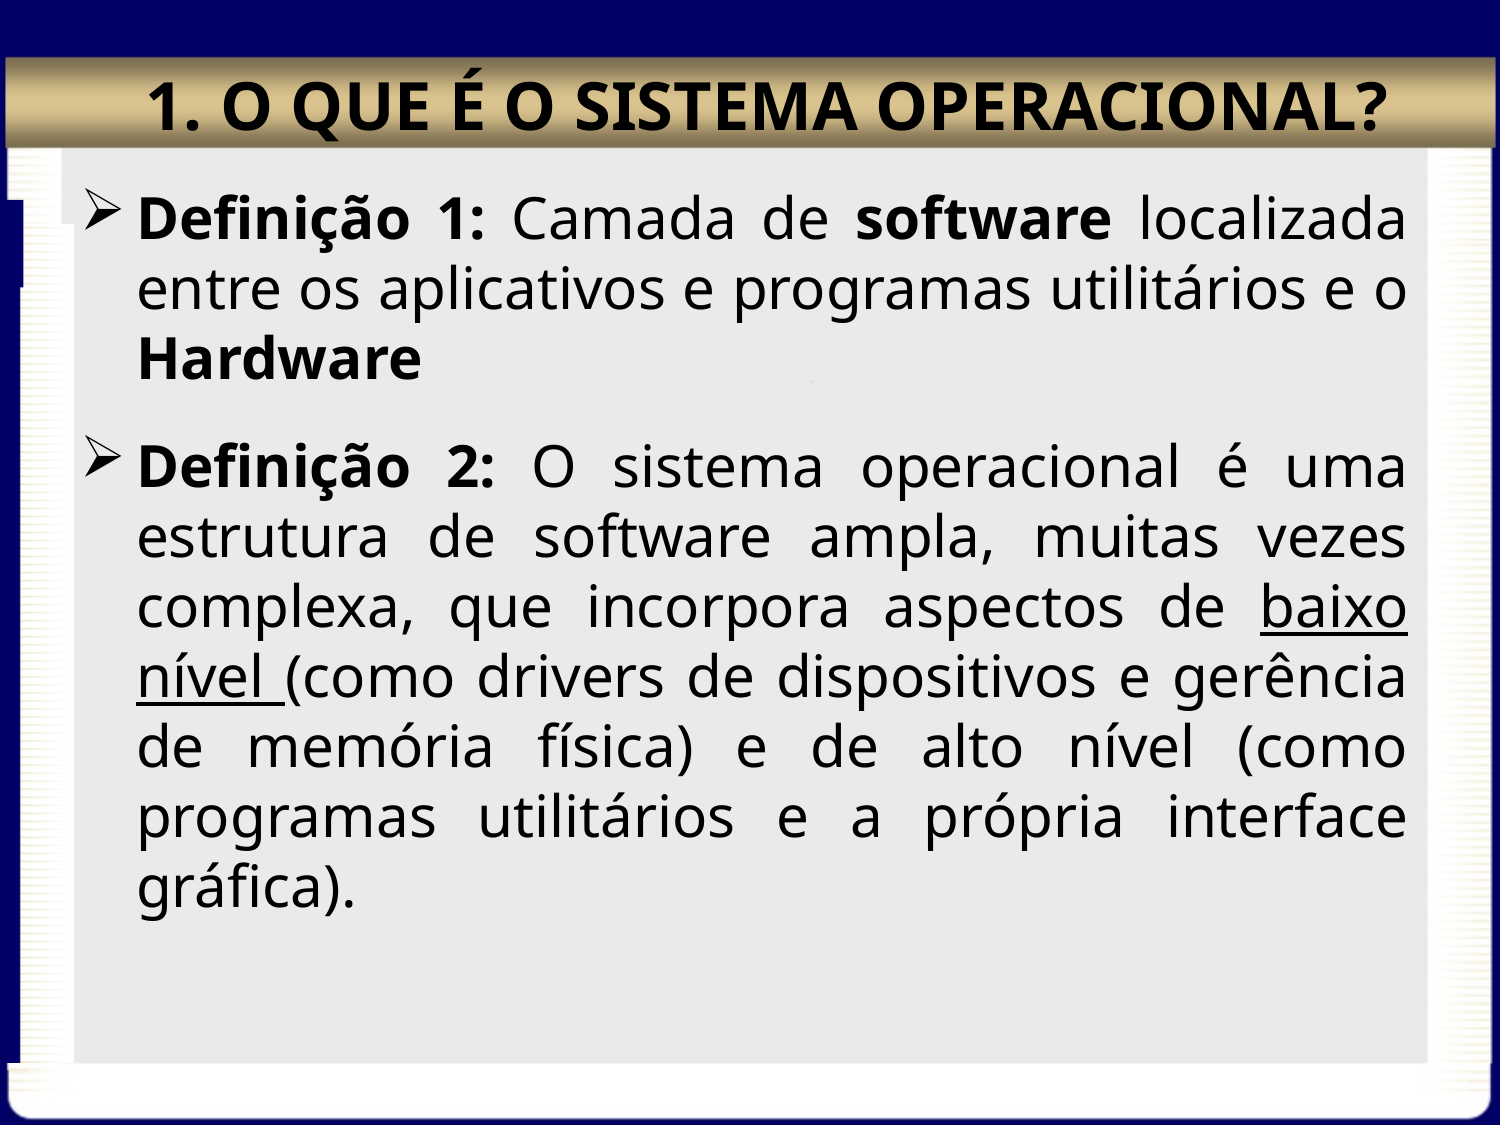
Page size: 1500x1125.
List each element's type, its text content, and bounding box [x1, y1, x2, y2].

picture [0, 0, 1500, 1125]
list Definição 1: Camada de software localizada entre os aplicativos e programas utilitários e o Hardware Definição 2: O sistema operacional é uma estrutura de software ampla, muitas vezes complexa, que incorpora aspectos de baixo nível (como drivers de dispositivos e gerência de memória física) e de alto nível (como programas utilitários e a própria interface gráfica). [64, 149, 1424, 1071]
title 1. O QUE É O SISTEMA OPERACIONAL? [100, 66, 1436, 142]
